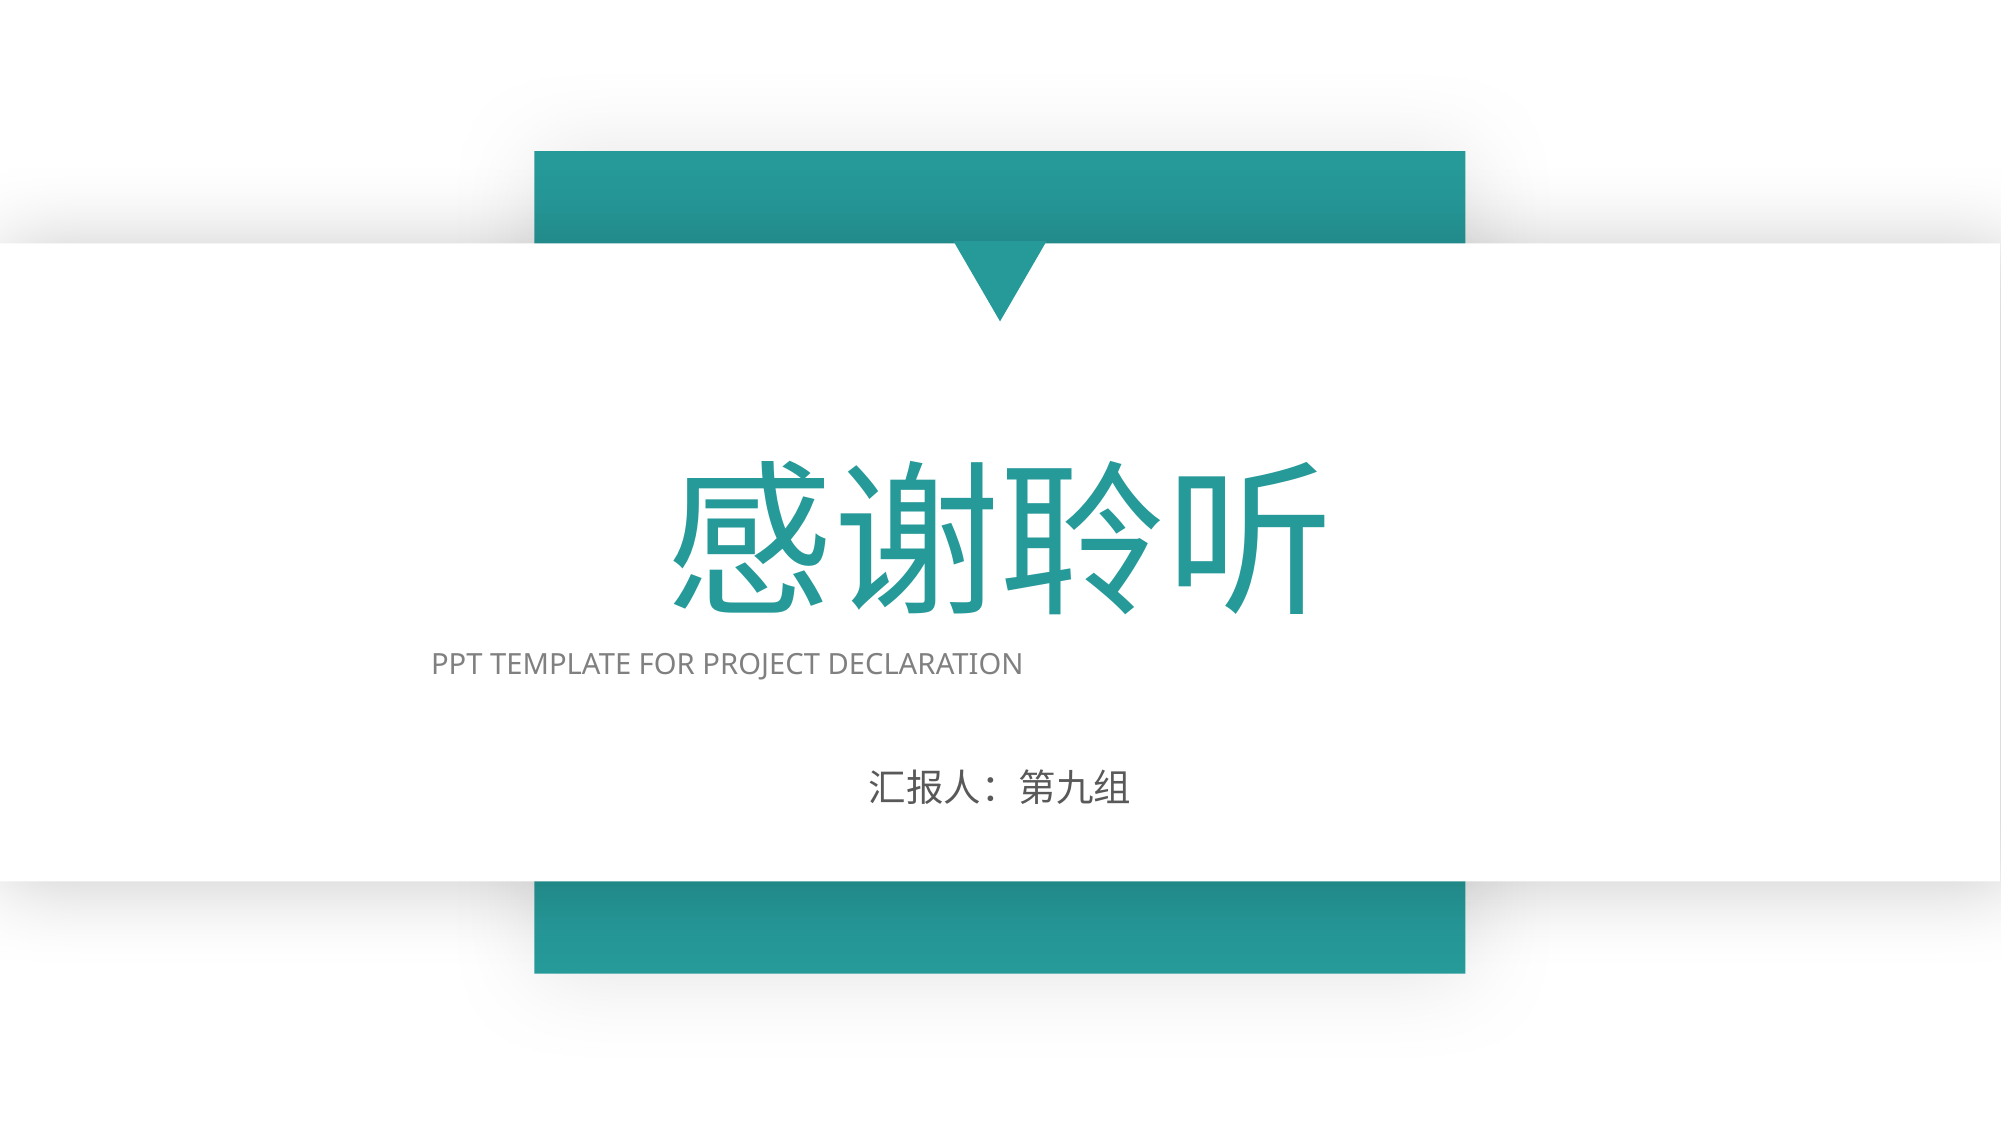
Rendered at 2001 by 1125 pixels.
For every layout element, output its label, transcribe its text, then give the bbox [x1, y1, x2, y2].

text_box PPT TEMPLATE FOR PROJECT DECLARATION [416, 637, 1575, 688]
title 感谢聆听 [137, 448, 1863, 647]
text_box 汇报人：第九组 [821, 756, 1179, 817]
